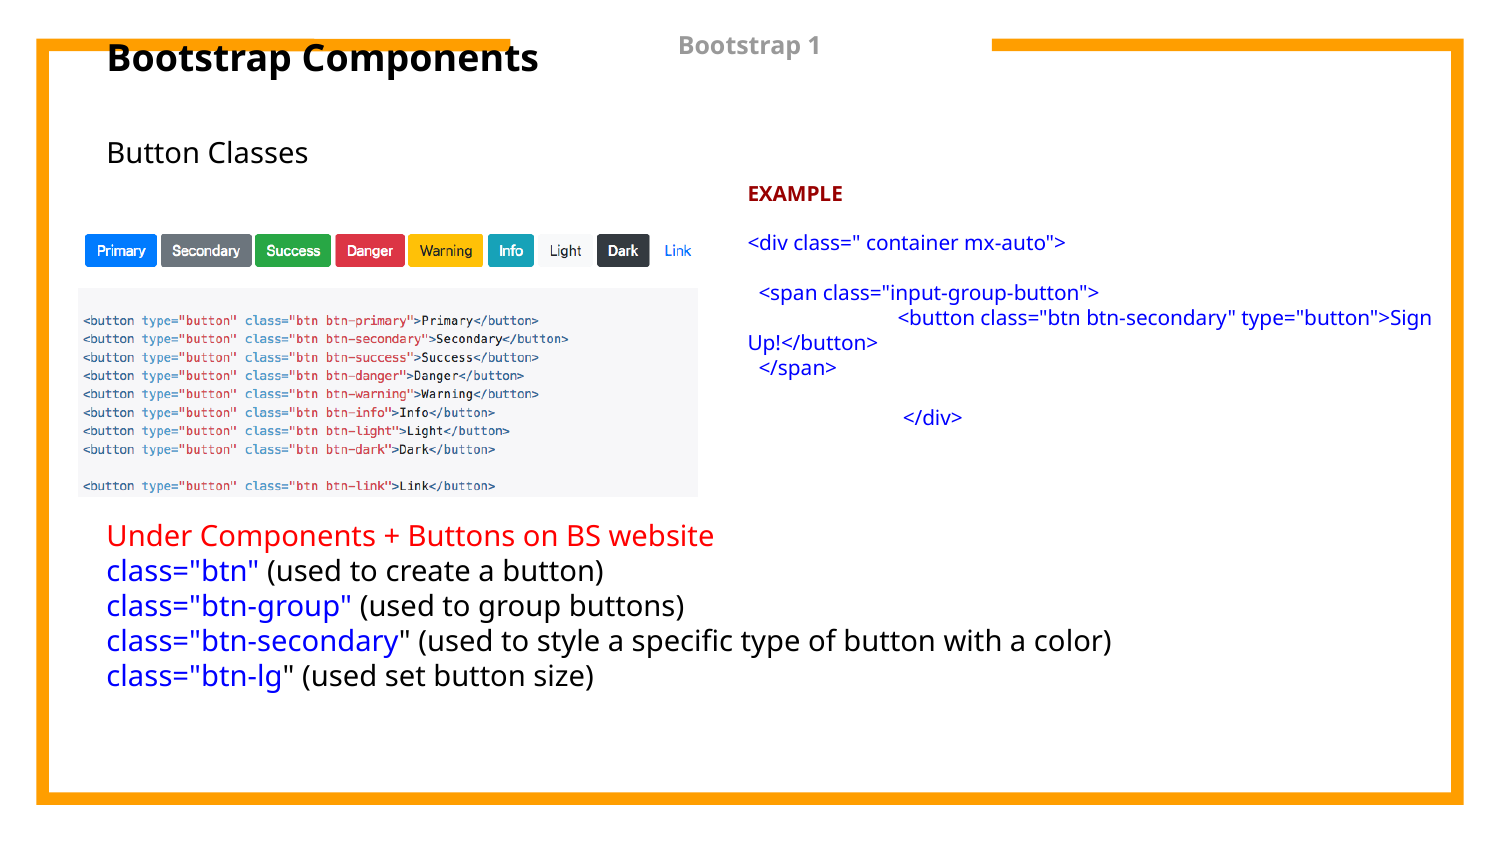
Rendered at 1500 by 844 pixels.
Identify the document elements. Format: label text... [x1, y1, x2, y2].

text_box EXAMPLE <div class=" container mx-auto"> <span class="input-group-button"> <button class="btn btn-secondary" type="button">Sign Up!</button> </span> </div> [732, 248, 1461, 467]
text_box Bootstrap Components Button Classes Under Components + Buttons on BS website class="btn" (used to create a button) class="btn-group" (used to group buttons) class="btn-secondary" (used to style a specific type of button with a color) class="btn-lg" (used set button size) [91, 496, 1433, 816]
title Bootstrap 1 [531, 15, 969, 136]
picture [78, 228, 698, 497]
